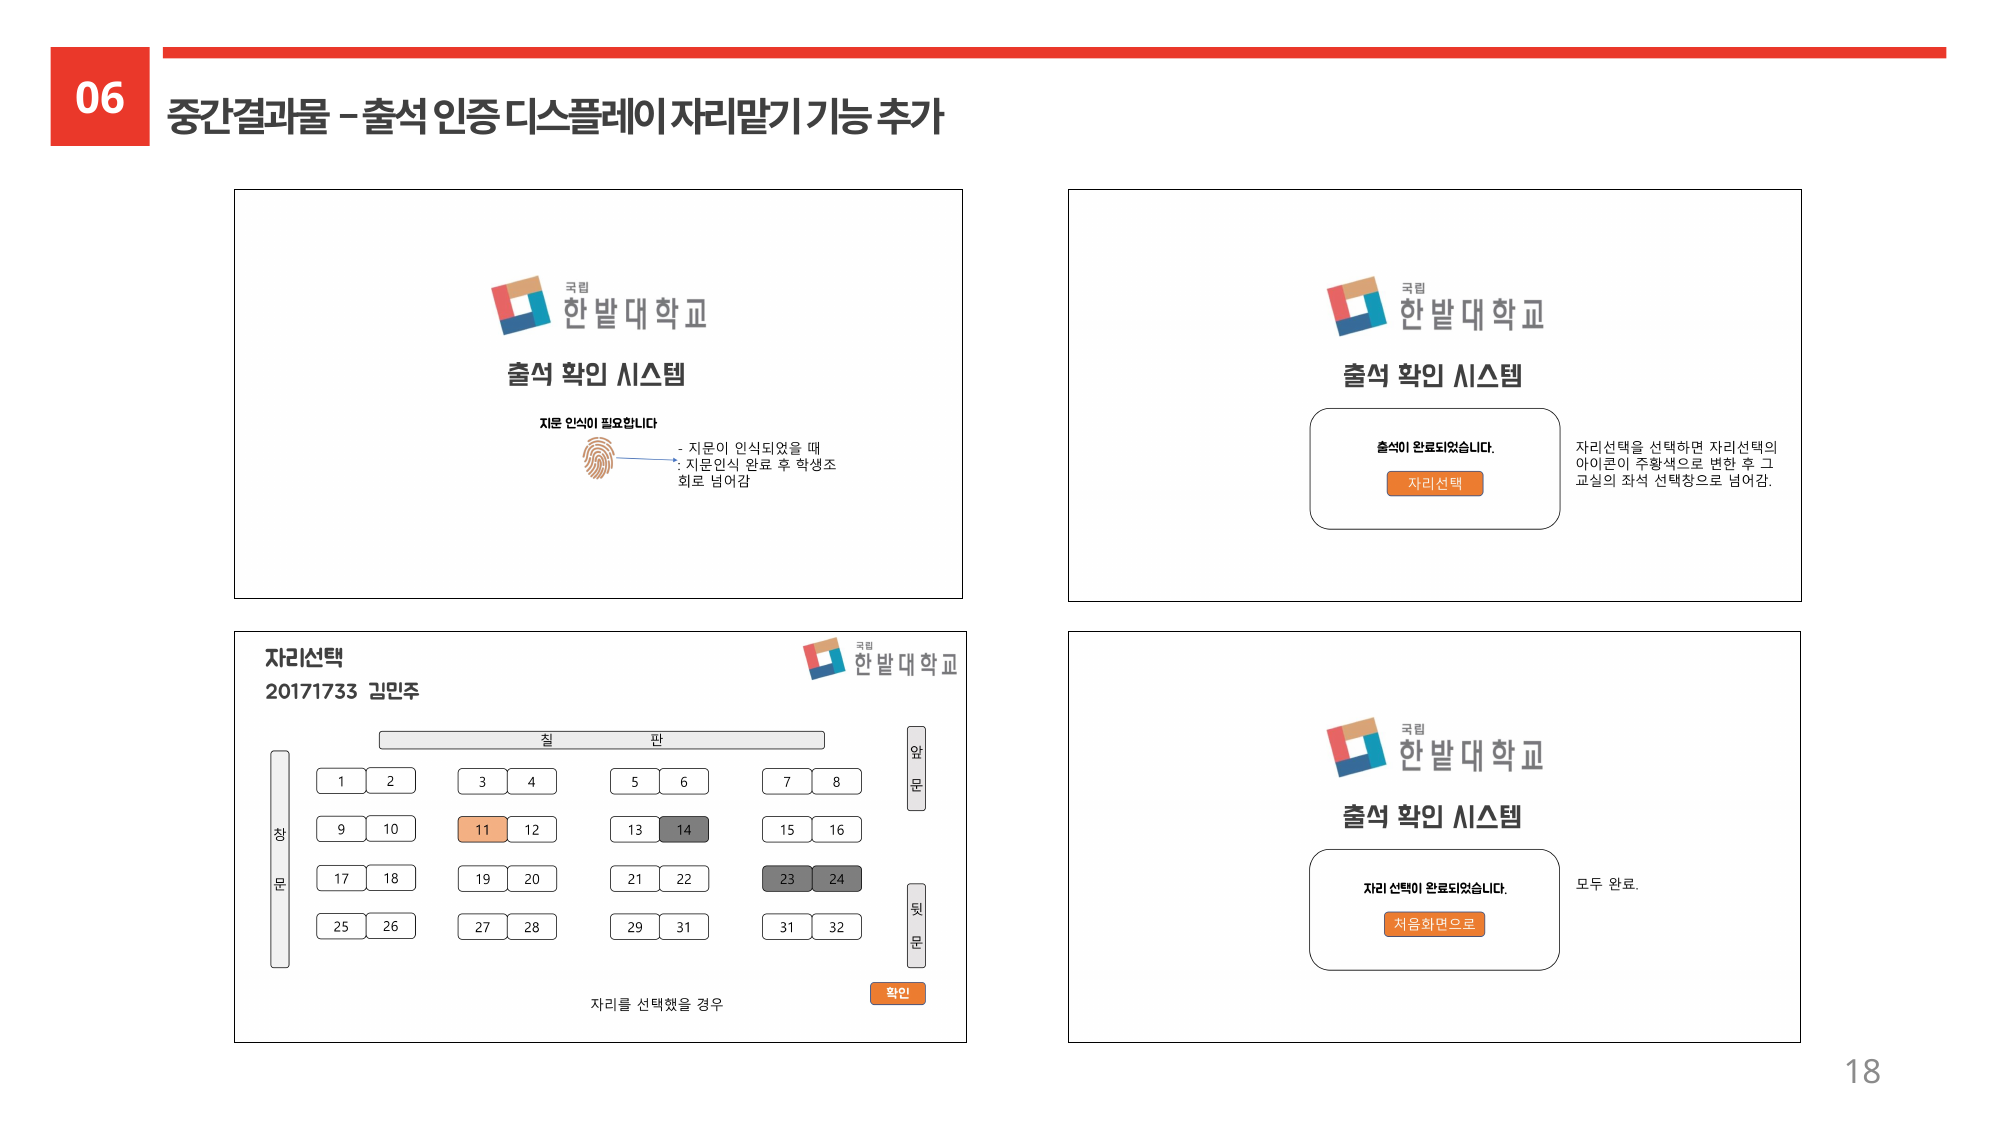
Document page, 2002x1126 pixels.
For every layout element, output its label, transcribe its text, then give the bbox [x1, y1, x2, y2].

picture [234, 630, 968, 1044]
text_box [161, 45, 1949, 61]
picture [1067, 630, 1801, 1044]
text_box [49, 132, 146, 148]
slide_number 18 [1434, 1042, 1902, 1103]
text_box 06 [29, 59, 171, 132]
text_box [49, 45, 152, 59]
picture [234, 188, 963, 599]
picture [1067, 189, 1802, 602]
text_box 중간결과물 – 출석 인증 디스플레이 자리맡기 기능 추가 [146, 82, 1055, 150]
